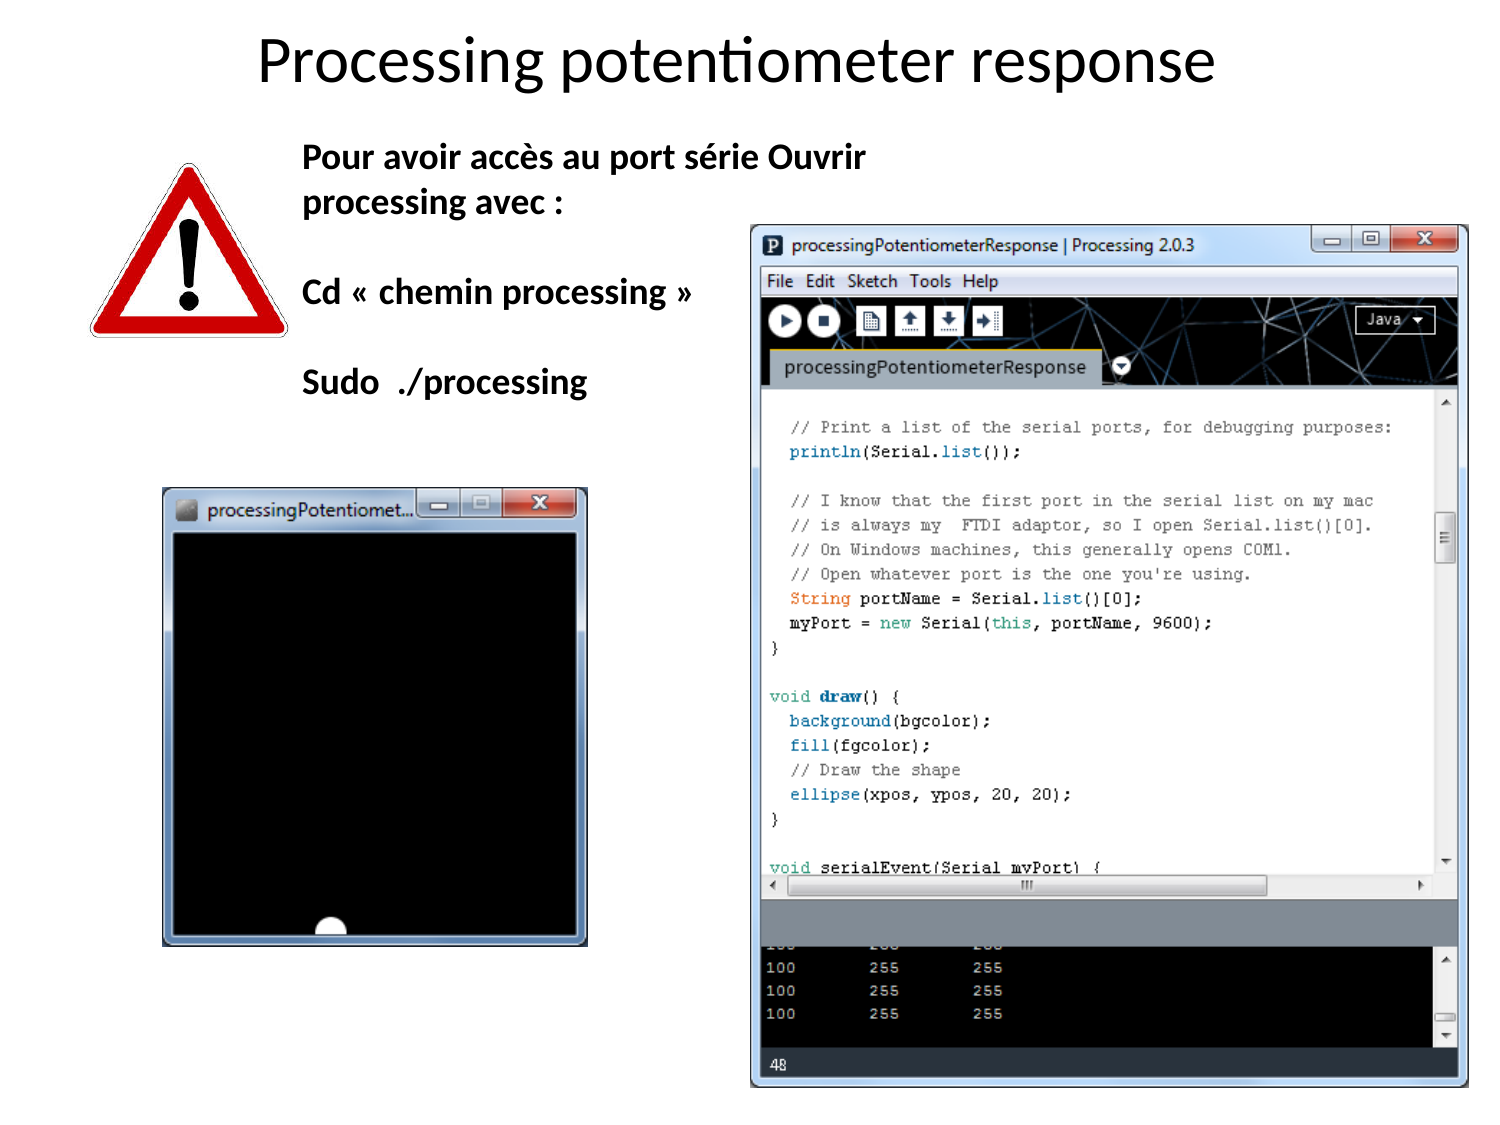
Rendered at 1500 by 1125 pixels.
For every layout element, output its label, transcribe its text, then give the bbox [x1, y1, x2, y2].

picture [87, 162, 290, 338]
picture [162, 487, 588, 948]
text_box Pour avoir accès au port série Ouvrir processing avec : Cd « chemin processing » Sudo ./processing [287, 124, 1038, 455]
picture [749, 224, 1469, 1088]
text_box Processing potentiometer response [62, 0, 1413, 113]
